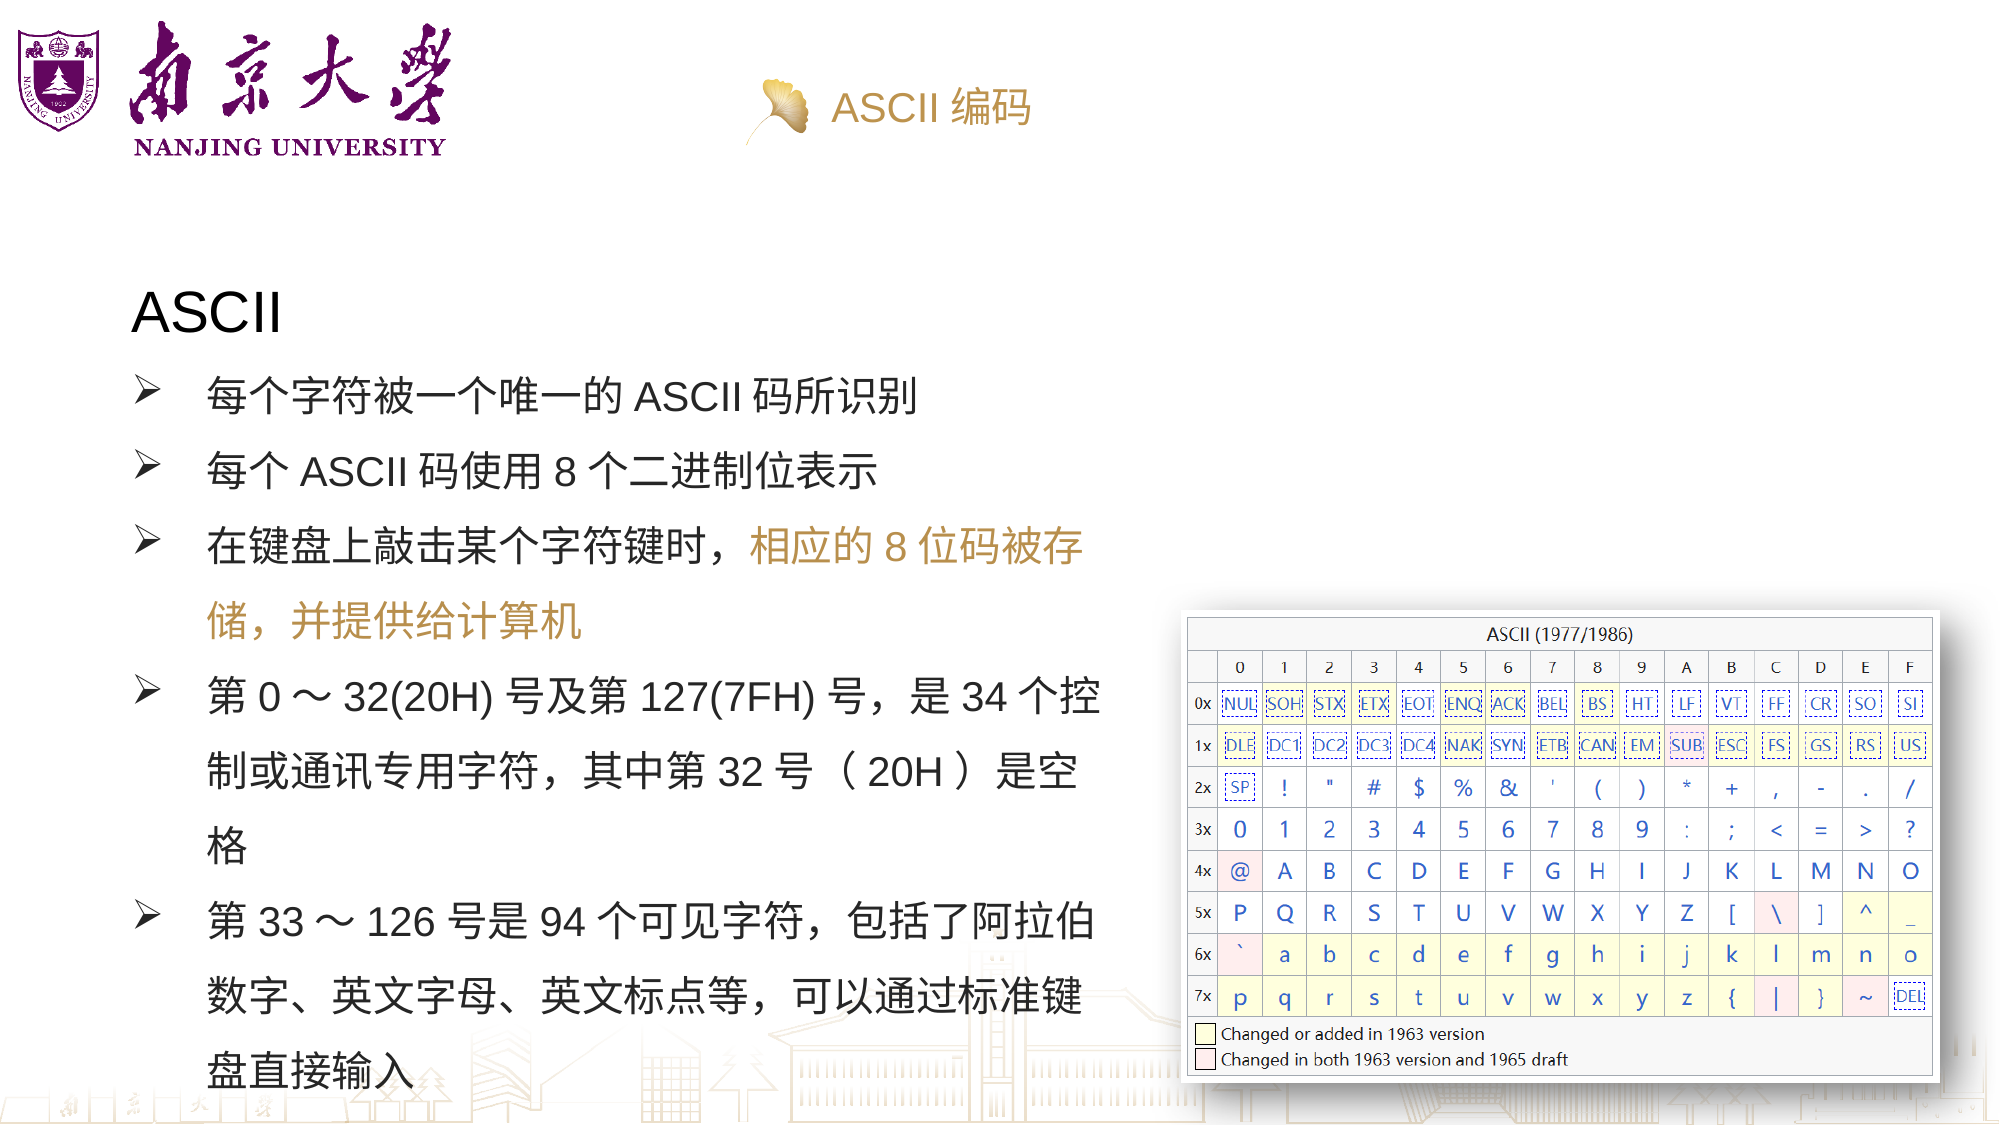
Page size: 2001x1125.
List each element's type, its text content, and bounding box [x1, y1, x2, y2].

picture [731, 64, 830, 169]
picture [18, 21, 451, 160]
text_box ASCII编码 [816, 73, 1226, 139]
picture [1181, 610, 1940, 1083]
text_box ASCII 每个字符被一个唯一的ASCII码所识别 每个ASCII码使用8个二进制位表示 在键盘上敲击某个字符键时，相应的8位码被存储，并提供给计算机 第0～32(20H)号及第127(7FH)号，是34个控制或通讯专用字符，其中第32号（20H）是空格 第33～126号是94个可见字符，包括了阿拉伯数字、英文字母、英文标点等，可以通过标准键盘直接输入 [116, 249, 1118, 1102]
